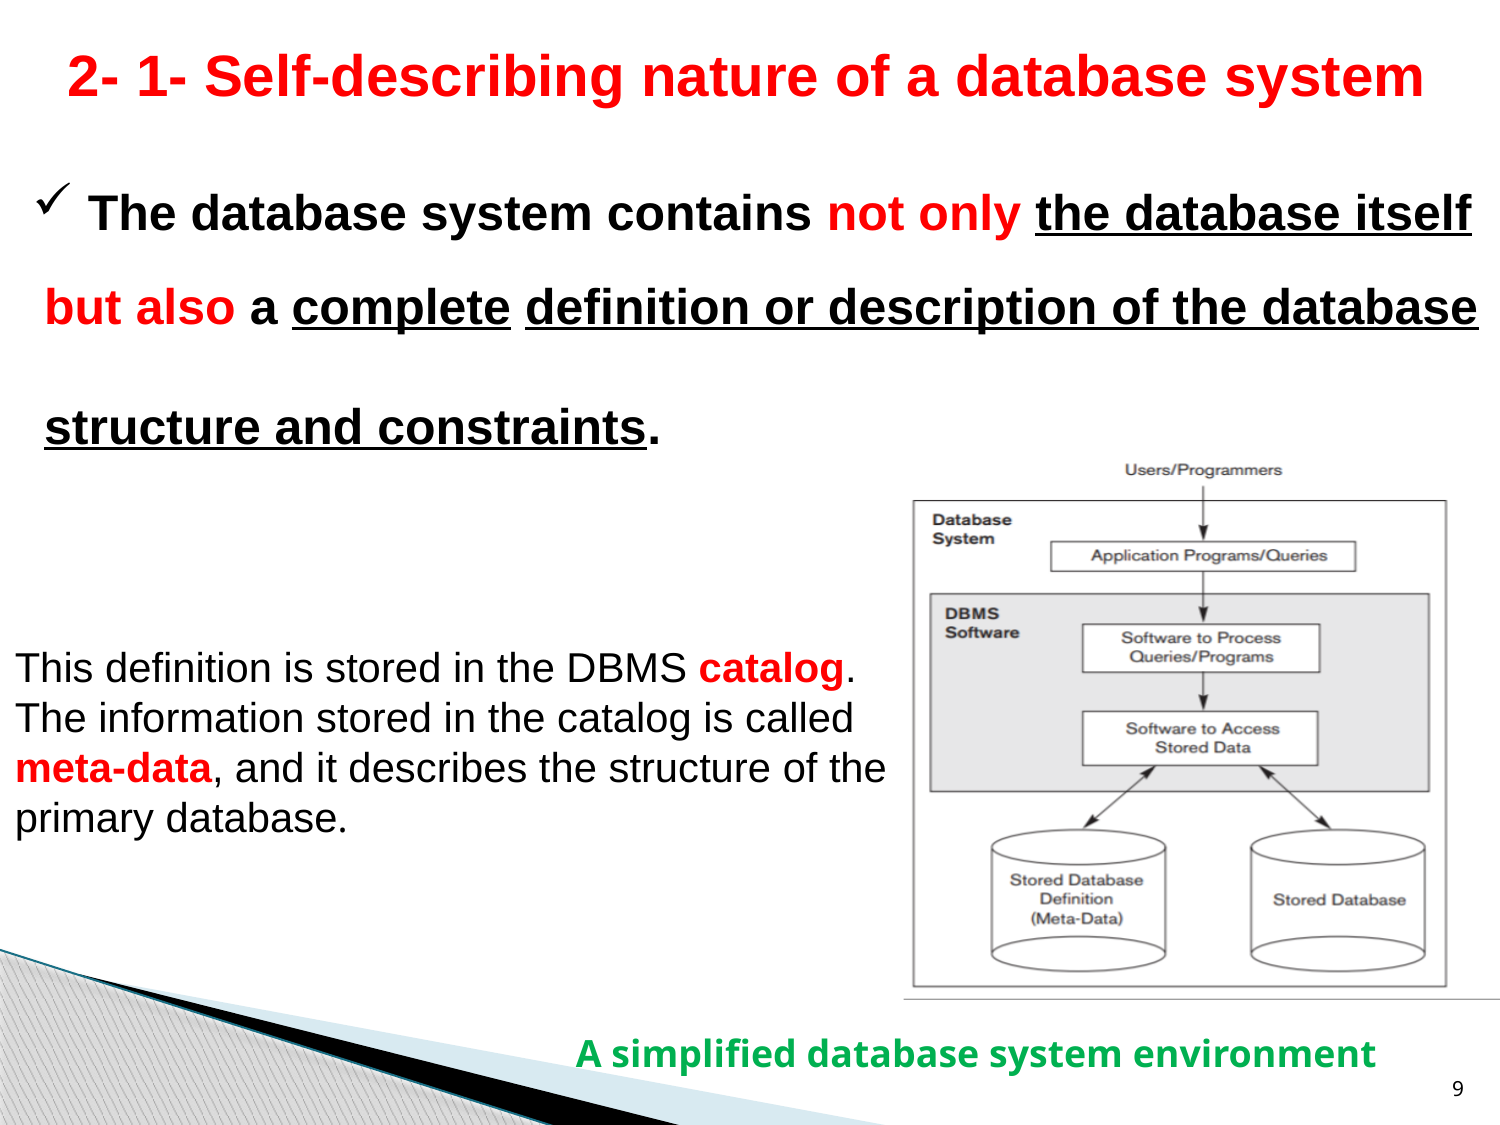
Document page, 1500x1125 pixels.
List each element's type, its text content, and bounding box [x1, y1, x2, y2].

picture [903, 444, 1500, 1000]
text_box The database system contains not only the database itself [17, 172, 1500, 248]
text_box A simplified database system environment [561, 1023, 1500, 1083]
text_box 2- 1- Self-describing nature of a database system [53, 30, 1500, 116]
text_box but also a complete definition or description of the database structure and constraints. [29, 267, 1500, 462]
text_box This definition is stored in the DBMS catalog. The information stored in the catalog is called meta-data, and it describes the structure of the primary database. [0, 633, 897, 849]
slide_number 9 [1418, 1083, 1479, 1112]
